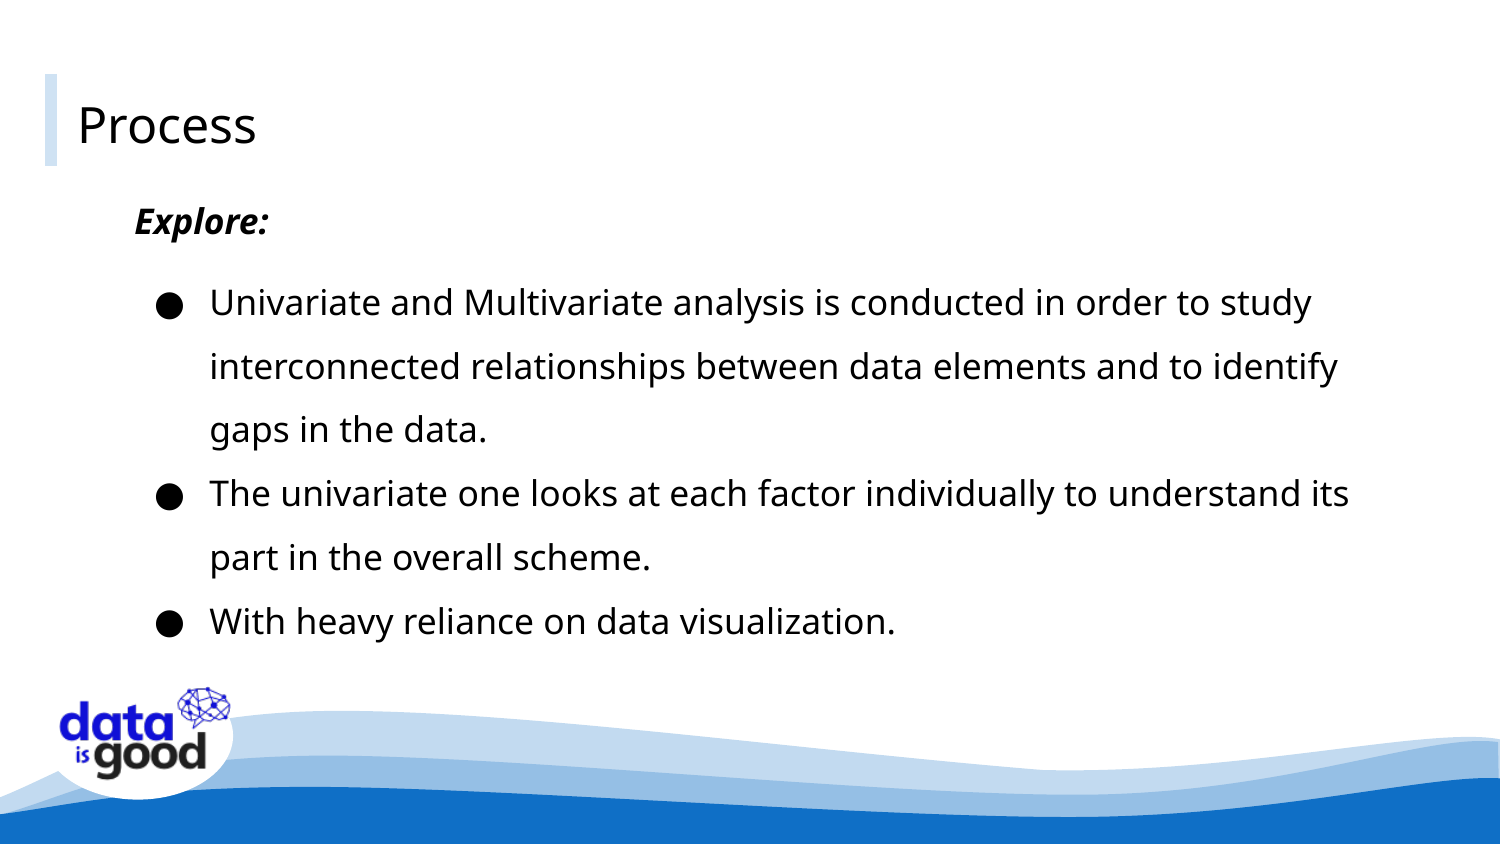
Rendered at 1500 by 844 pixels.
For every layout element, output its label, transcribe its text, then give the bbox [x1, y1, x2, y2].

list Explore: Univariate and Multivariate analysis is conducted in order to study interconnected relationships between data elements and to identify gaps in the data. The univariate one looks at each factor individually to understand its part in the overall scheme. With heavy reliance on data visualization. [123, 166, 1415, 623]
picture [58, 685, 231, 804]
title Process [66, 72, 1449, 167]
